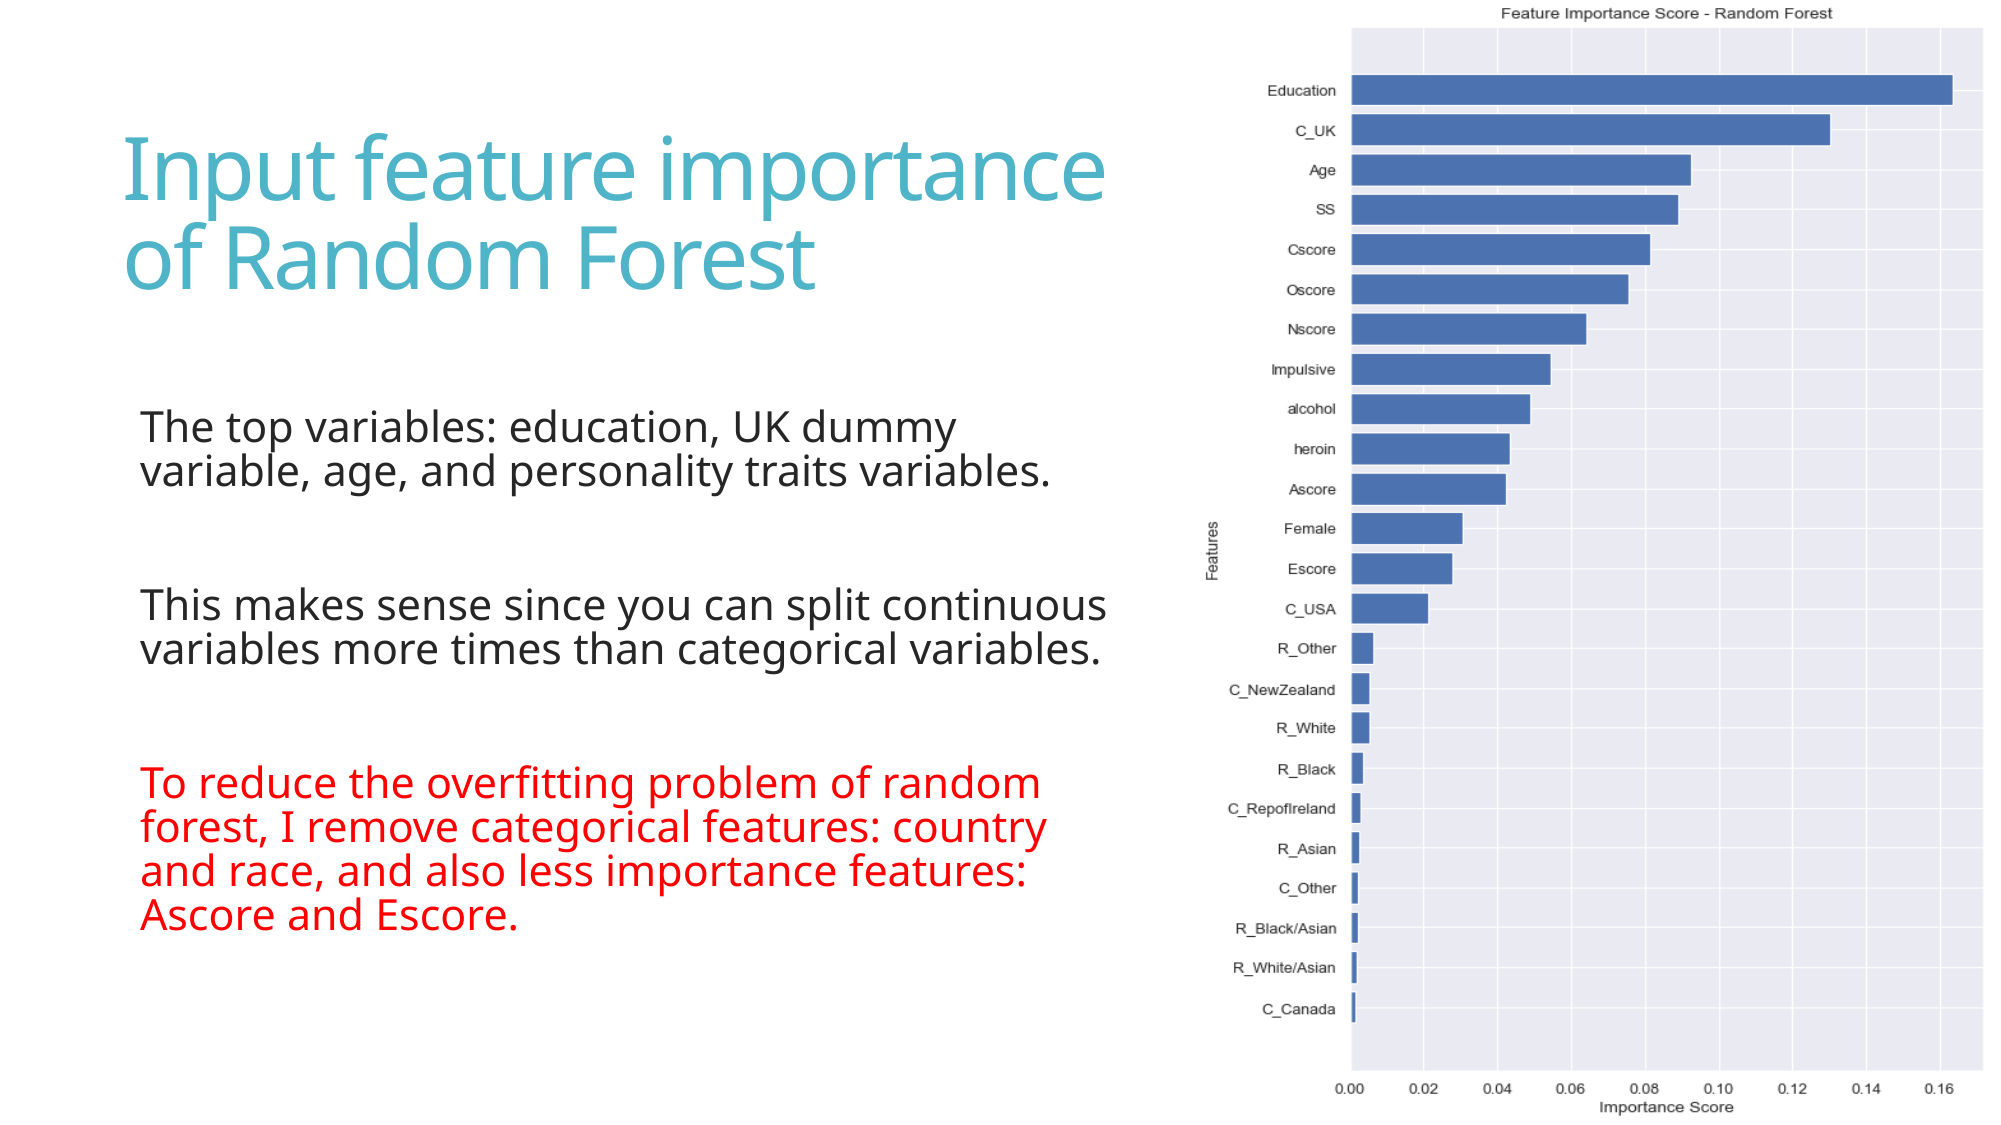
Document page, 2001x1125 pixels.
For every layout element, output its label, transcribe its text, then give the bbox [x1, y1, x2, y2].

picture [1196, 0, 2000, 1125]
list The top variables: education, UK dummy variable, age, and personality traits variables. This makes sense since you can split continuous variables more times than categorical variables. To reduce the overfitting problem of random forest, I remove categorical features: country and race, and also less importance features: Ascore and Escore. [111, 399, 1127, 948]
title Input feature importance of Random Forest [107, 81, 1127, 354]
